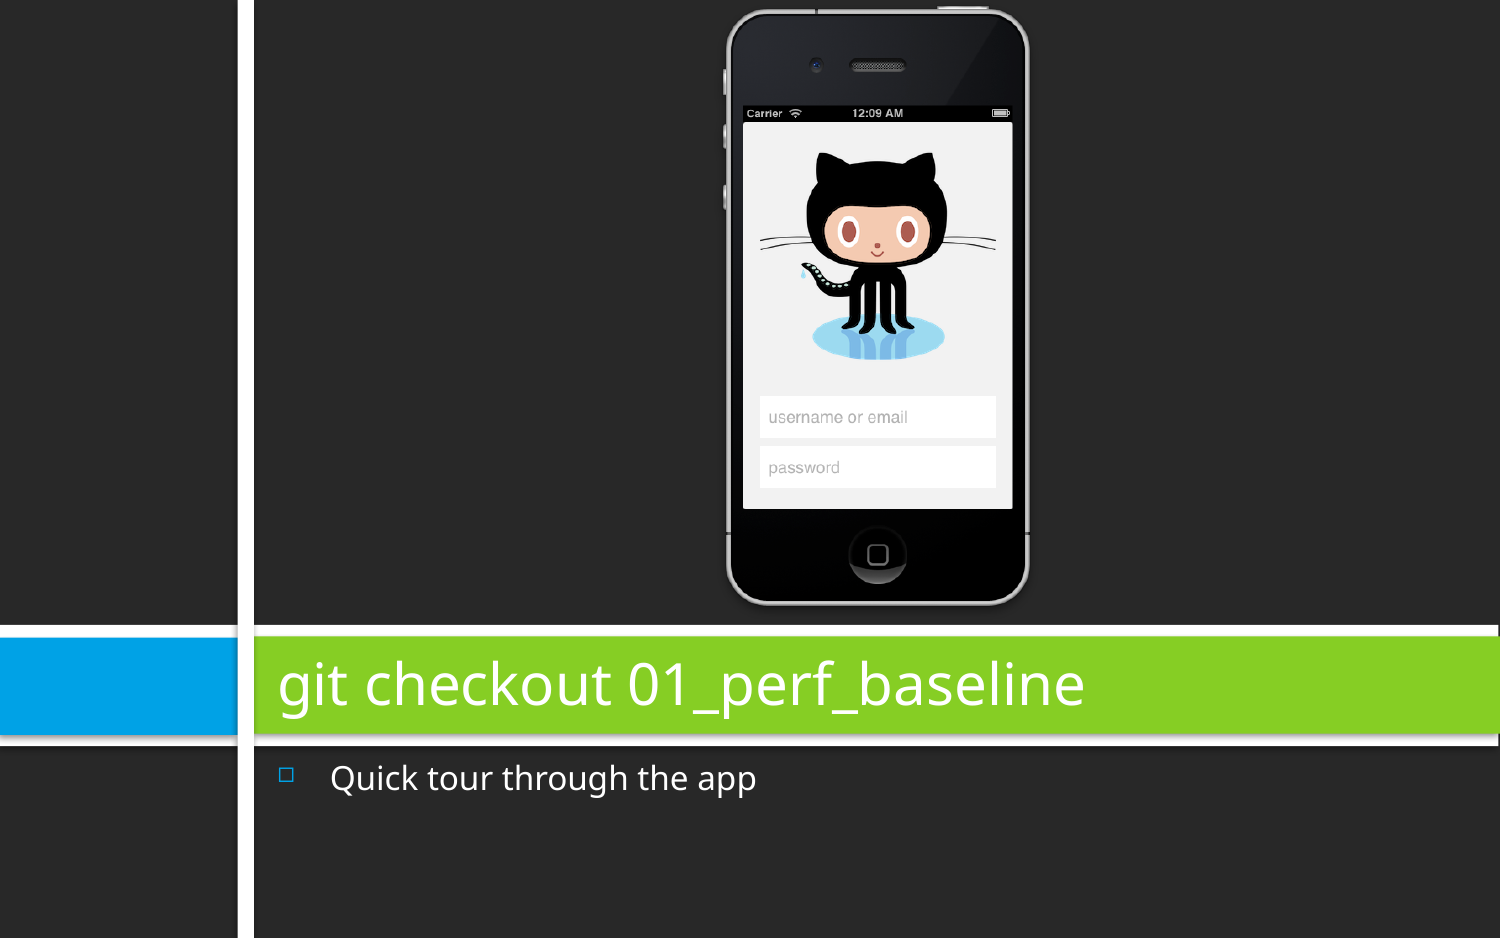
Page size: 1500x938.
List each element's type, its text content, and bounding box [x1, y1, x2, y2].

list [255, 0, 1499, 625]
list Quick tour through the app [262, 750, 1463, 923]
title git checkout 01_perf_baseline [262, 636, 1463, 730]
